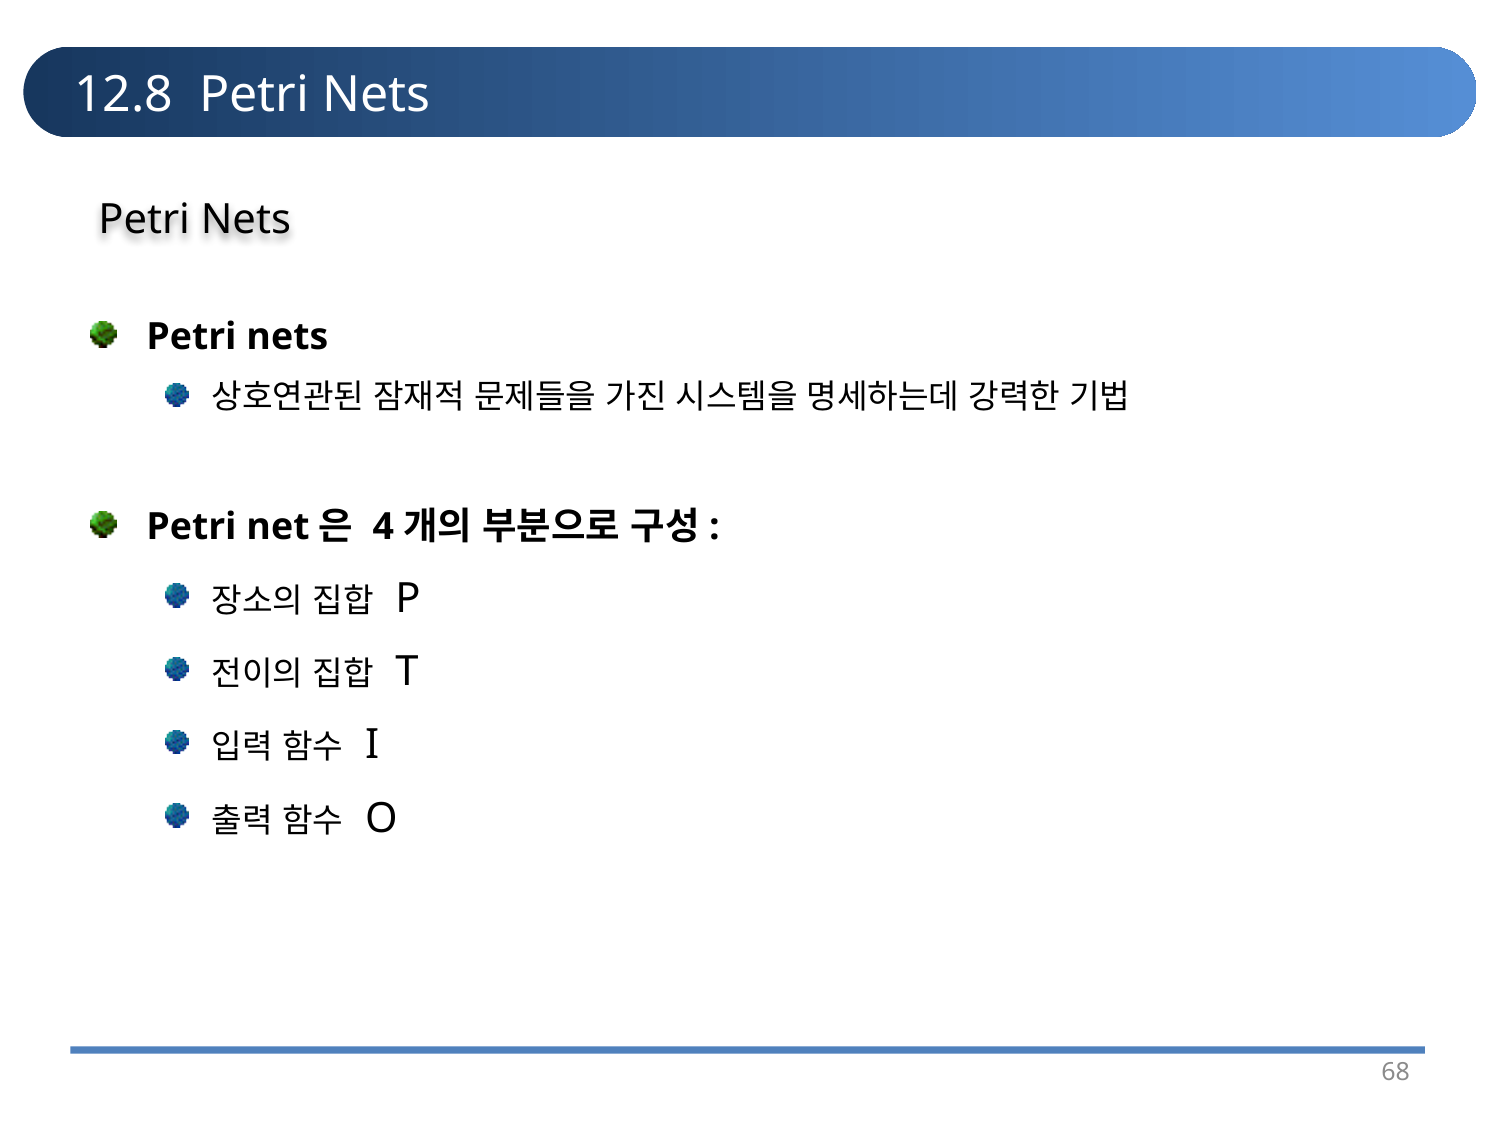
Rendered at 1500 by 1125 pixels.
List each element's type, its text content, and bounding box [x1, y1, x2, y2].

picture [90, 321, 117, 348]
picture [165, 383, 189, 407]
picture [165, 803, 189, 828]
picture [165, 583, 189, 608]
list Petri Nets [60, 180, 329, 255]
picture [90, 511, 117, 538]
list Petri nets 상호연관된 잠재적 문제들을 가진 시스템을 명세하는데 강력한 기법 Petri net은 4개의 부분으로 구성: 장소의 집합 P 전이의 집합 T 입력 함수 I 출력 함수 O [74, 290, 1471, 1006]
picture [165, 730, 189, 754]
picture [165, 657, 189, 681]
slide_number 68 [1074, 1042, 1425, 1103]
title 12.8 Petri Nets [59, 56, 1410, 126]
